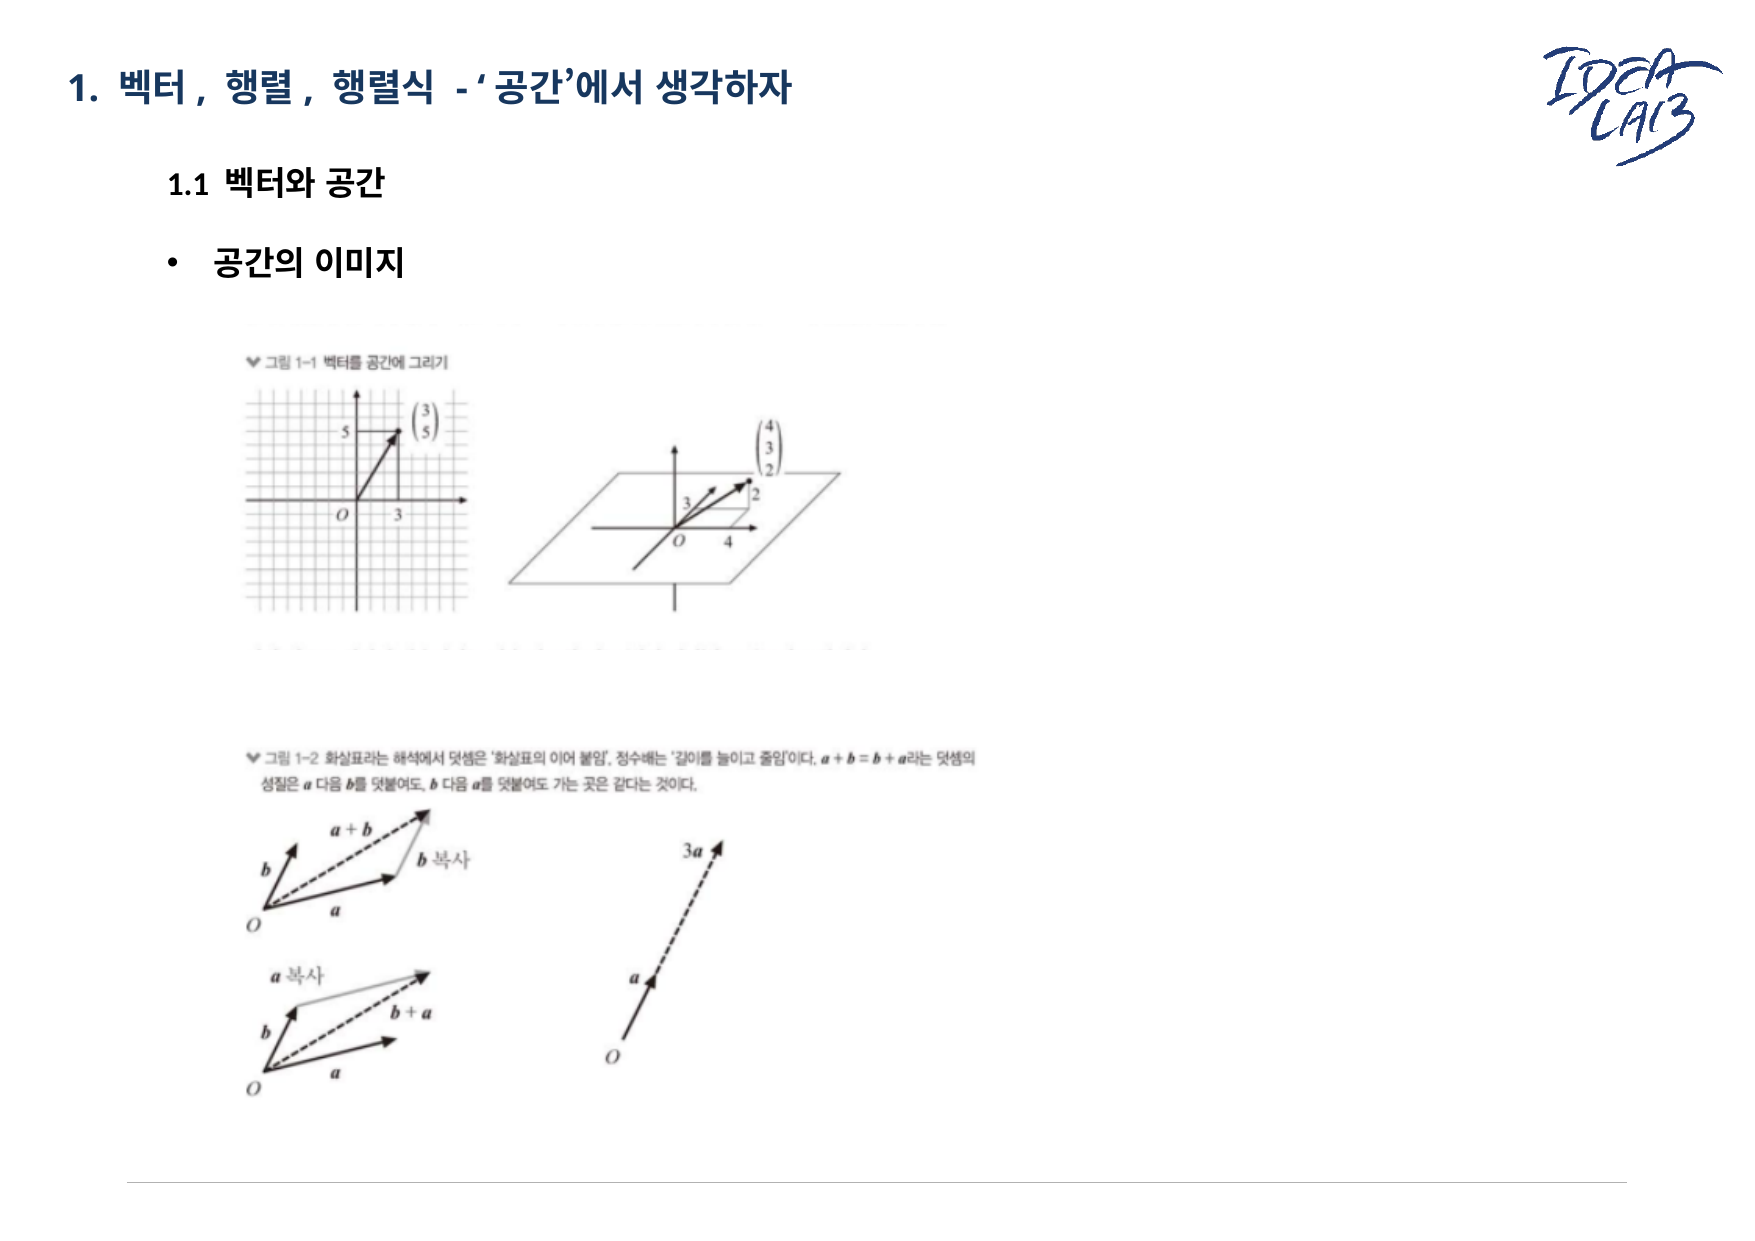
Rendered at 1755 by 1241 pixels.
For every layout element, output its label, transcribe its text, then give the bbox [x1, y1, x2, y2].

text_box 1.1 벡터와 공간 공간의 이미지 [152, 155, 1578, 689]
picture [214, 728, 1065, 1130]
picture [1539, 39, 1725, 171]
picture [214, 324, 1090, 651]
text_box 1. 벡터, 행렬, 행렬식 - ‘공간’에서 생각하자 [52, 56, 1228, 117]
